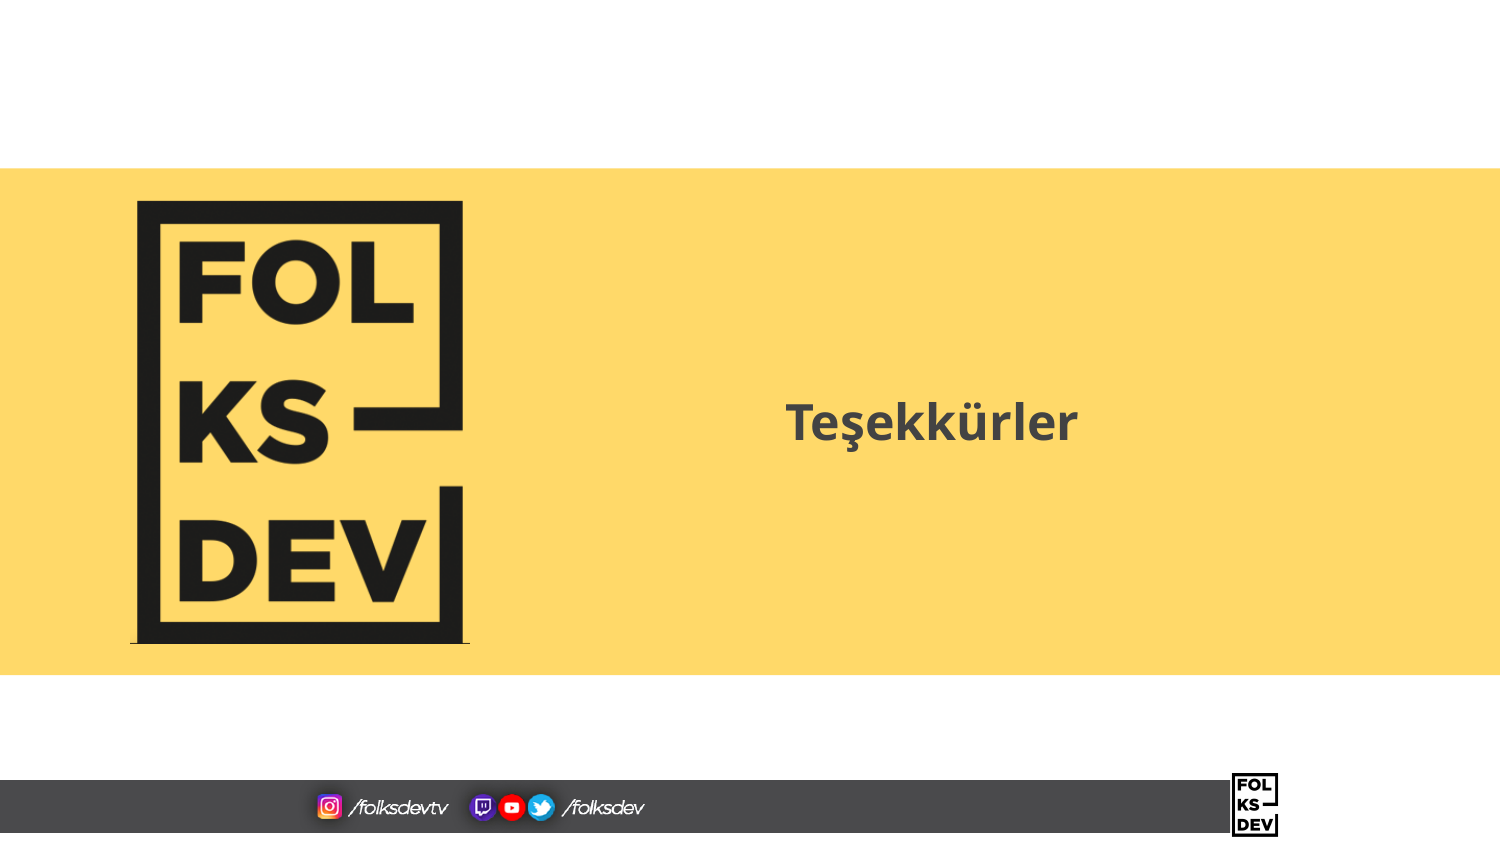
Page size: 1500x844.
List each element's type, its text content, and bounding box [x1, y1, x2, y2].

picture [129, 178, 470, 644]
picture [0, 773, 1279, 837]
title Teşekkürler [770, 283, 1272, 466]
